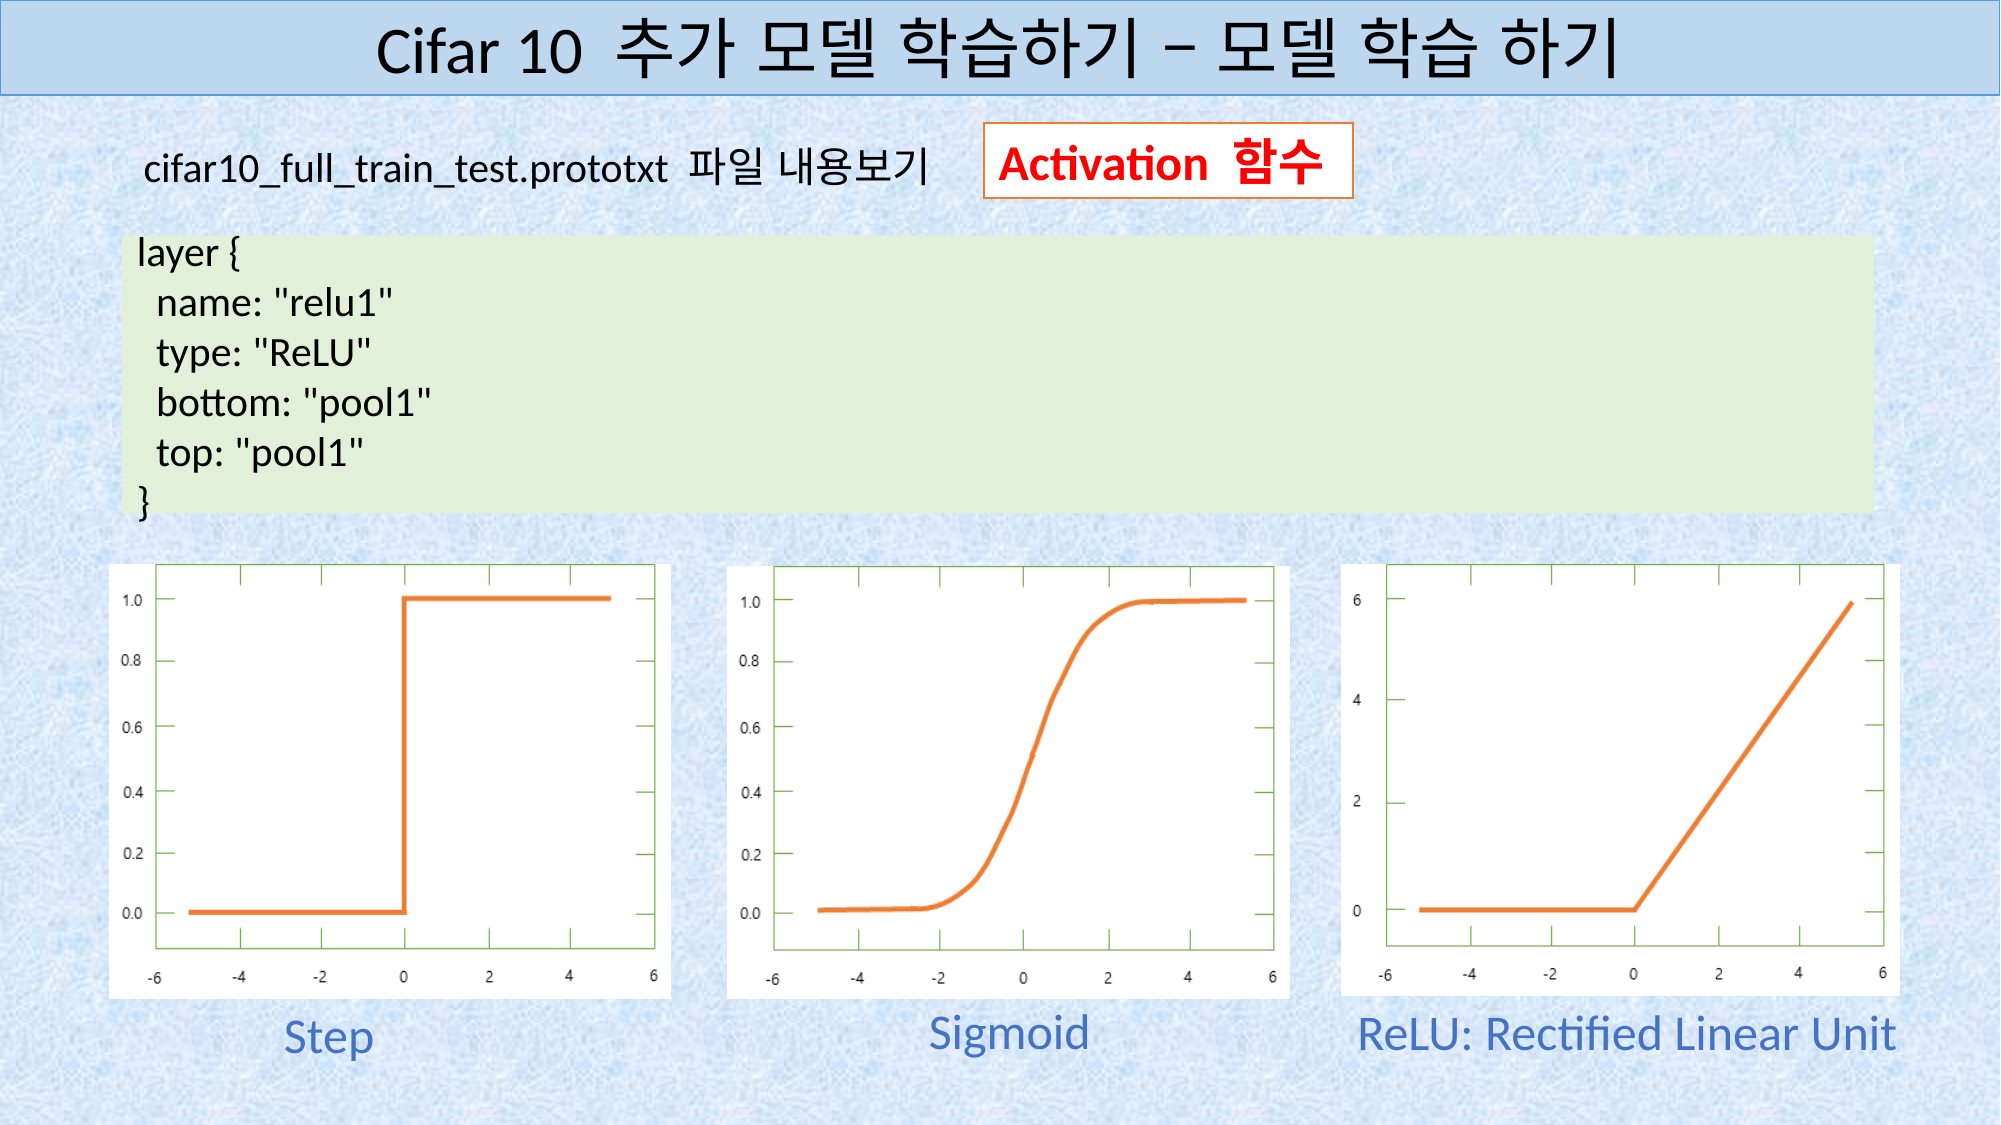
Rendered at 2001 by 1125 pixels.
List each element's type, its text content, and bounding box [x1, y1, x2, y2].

text_box Step [269, 999, 390, 1071]
text_box Activation 함수 [983, 122, 1354, 199]
picture [0, 0, 2001, 1125]
text_box Cifar 10 추가 모델 학습하기 – 모델 학습 하기 [0, 0, 2000, 96]
text_box cifar10_full_train_test.prototxt 파일 내용보기 [128, 132, 959, 198]
text_box layer { name: "relu1" type: "ReLU" bottom: "pool1" top: "pool1" } [122, 235, 1874, 514]
text_box ReLU: Rectified Linear Unit [1342, 992, 1913, 1068]
text_box Sigmoid [913, 999, 1106, 1067]
